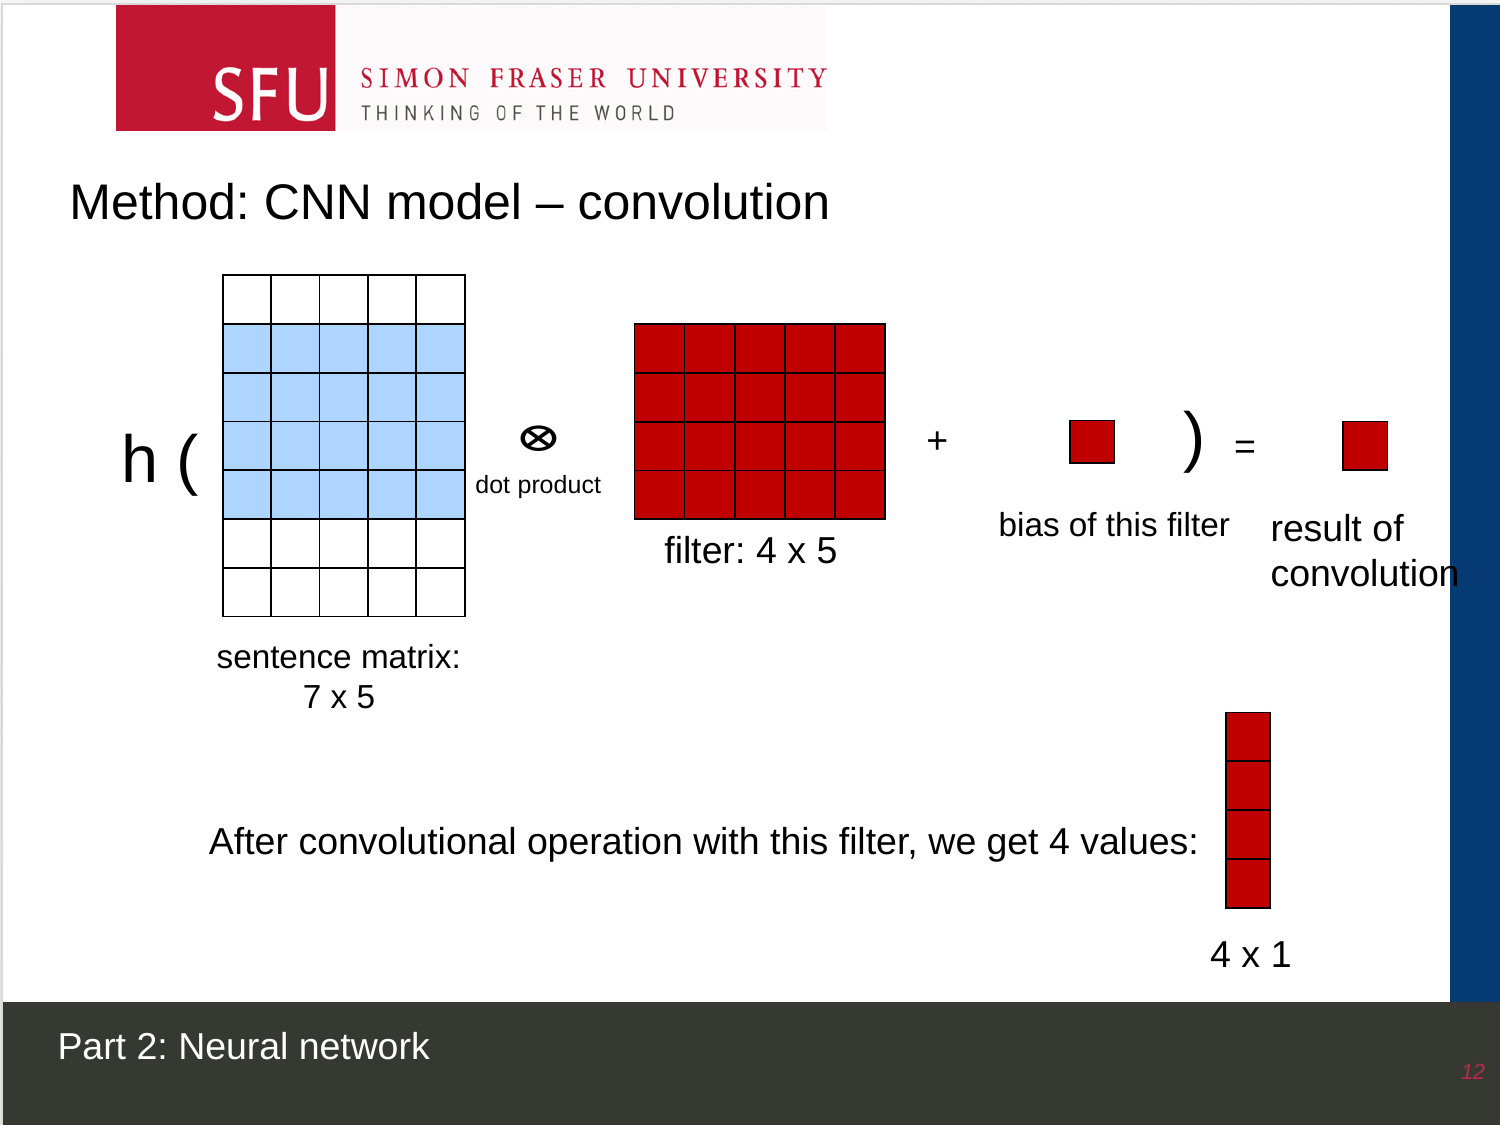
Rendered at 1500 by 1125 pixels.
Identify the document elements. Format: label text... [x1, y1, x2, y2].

table_header [635, 325, 684, 372]
table_cell [417, 471, 464, 518]
table_cell [320, 520, 367, 567]
table_header [320, 276, 367, 323]
table_cell [635, 471, 684, 518]
table_cell [417, 569, 464, 616]
table_cell [836, 423, 884, 470]
table_cell [369, 520, 415, 567]
table_cell [272, 471, 319, 518]
table_cell [320, 471, 367, 518]
text_box ) [1168, 385, 1221, 480]
table_cell [369, 422, 415, 469]
table_cell [685, 471, 734, 518]
table_cell [1227, 860, 1269, 907]
table_cell [272, 422, 319, 469]
text_box result of convolution [1255, 496, 1475, 601]
table_header [736, 325, 784, 372]
table_cell [272, 325, 319, 372]
table_header [224, 276, 270, 323]
table_cell [272, 569, 319, 616]
table_cell [417, 374, 464, 421]
text_box + [911, 408, 964, 469]
table_cell [369, 374, 415, 421]
text_box bias of this filter [983, 495, 1246, 550]
table_cell [736, 374, 784, 421]
table_cell [786, 471, 834, 518]
table_cell [786, 374, 834, 421]
text_box sentence matrix: 7 x 5 [201, 628, 477, 723]
table_header [1071, 421, 1114, 462]
table_cell [836, 471, 884, 518]
table_cell [836, 374, 884, 421]
table_cell [417, 422, 464, 469]
table_header [417, 276, 464, 323]
text_box Part 2: Neural network [42, 1014, 445, 1075]
table_cell [224, 422, 270, 469]
table_cell [320, 325, 367, 372]
table_cell [417, 520, 464, 567]
text_box = [1221, 414, 1272, 475]
slide_number 12 [1274, 1049, 1500, 1101]
text_box dot product [460, 461, 617, 507]
table_cell [369, 569, 415, 616]
table_cell [369, 471, 415, 518]
table_cell [224, 569, 270, 616]
table_cell [224, 374, 270, 421]
table_header [836, 325, 884, 372]
table_header [685, 325, 734, 372]
table_header [1344, 422, 1387, 469]
table_cell [685, 374, 734, 421]
text_box Method: CNN model – convolution [54, 162, 846, 237]
table_cell [224, 325, 270, 372]
table_cell [685, 423, 734, 470]
table_cell [369, 325, 415, 372]
table_cell [1227, 762, 1269, 809]
text_box h ( [106, 408, 214, 504]
text_box filter: 4 x 5 [649, 519, 853, 579]
table_header [272, 276, 319, 323]
table_header [786, 325, 834, 372]
table_cell [272, 374, 319, 421]
picture [0, 0, 1500, 1125]
table_cell [320, 374, 367, 421]
table_cell [320, 569, 367, 616]
table_cell [224, 471, 270, 518]
table_cell [224, 520, 270, 567]
table_cell [417, 325, 464, 372]
table_header [1227, 713, 1269, 760]
table_cell [1227, 811, 1269, 858]
table_cell [635, 423, 684, 470]
table_header [369, 276, 415, 323]
text_box After convolutional operation with this filter, we get 4 values: [194, 810, 1225, 870]
table_cell [272, 520, 319, 567]
table_cell [736, 471, 784, 518]
table_cell [786, 423, 834, 470]
table_cell [320, 422, 367, 469]
table_cell [635, 374, 684, 421]
text_box 4 x 1 [1195, 922, 1307, 983]
table_cell [736, 423, 784, 470]
